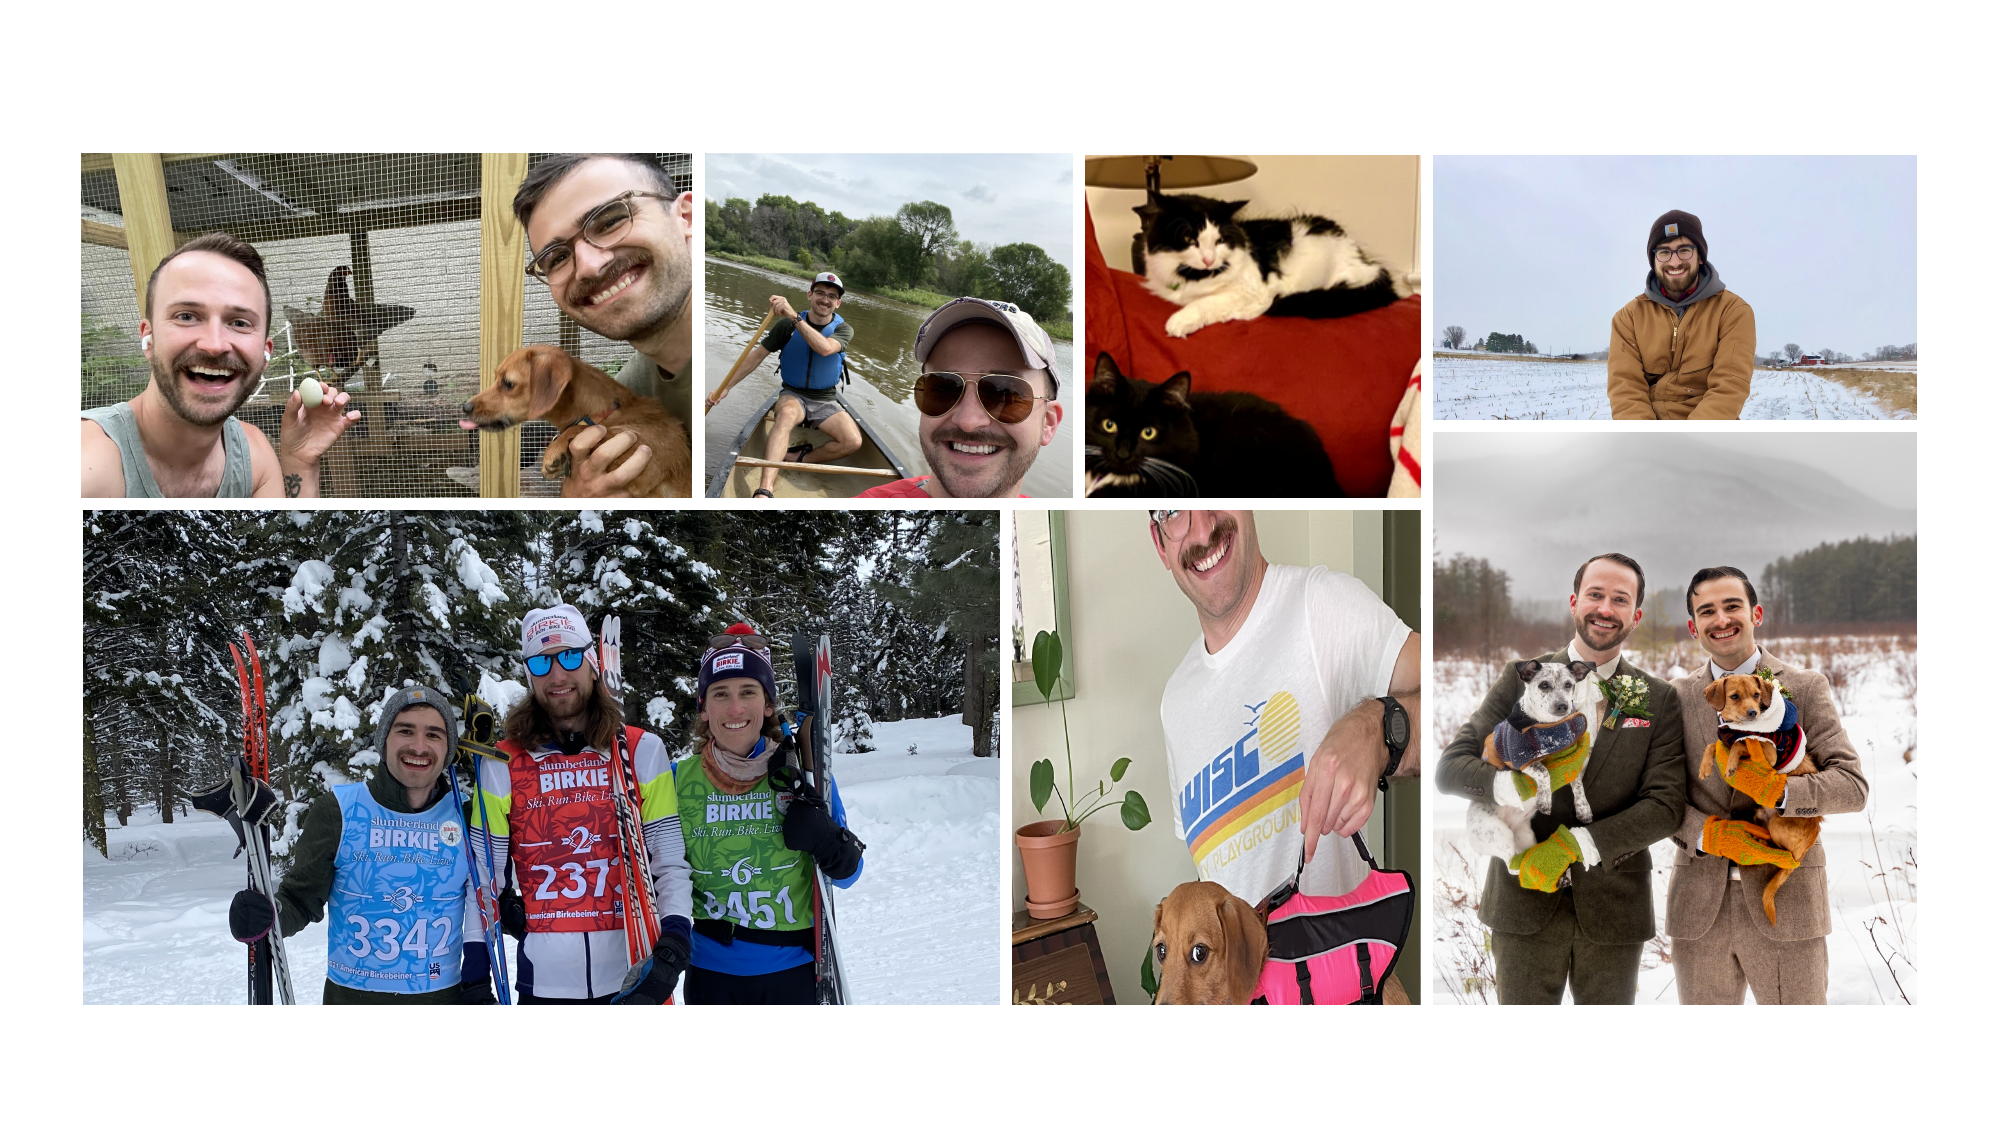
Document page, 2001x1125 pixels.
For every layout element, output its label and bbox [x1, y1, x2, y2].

text_box [81, 153, 1918, 1006]
